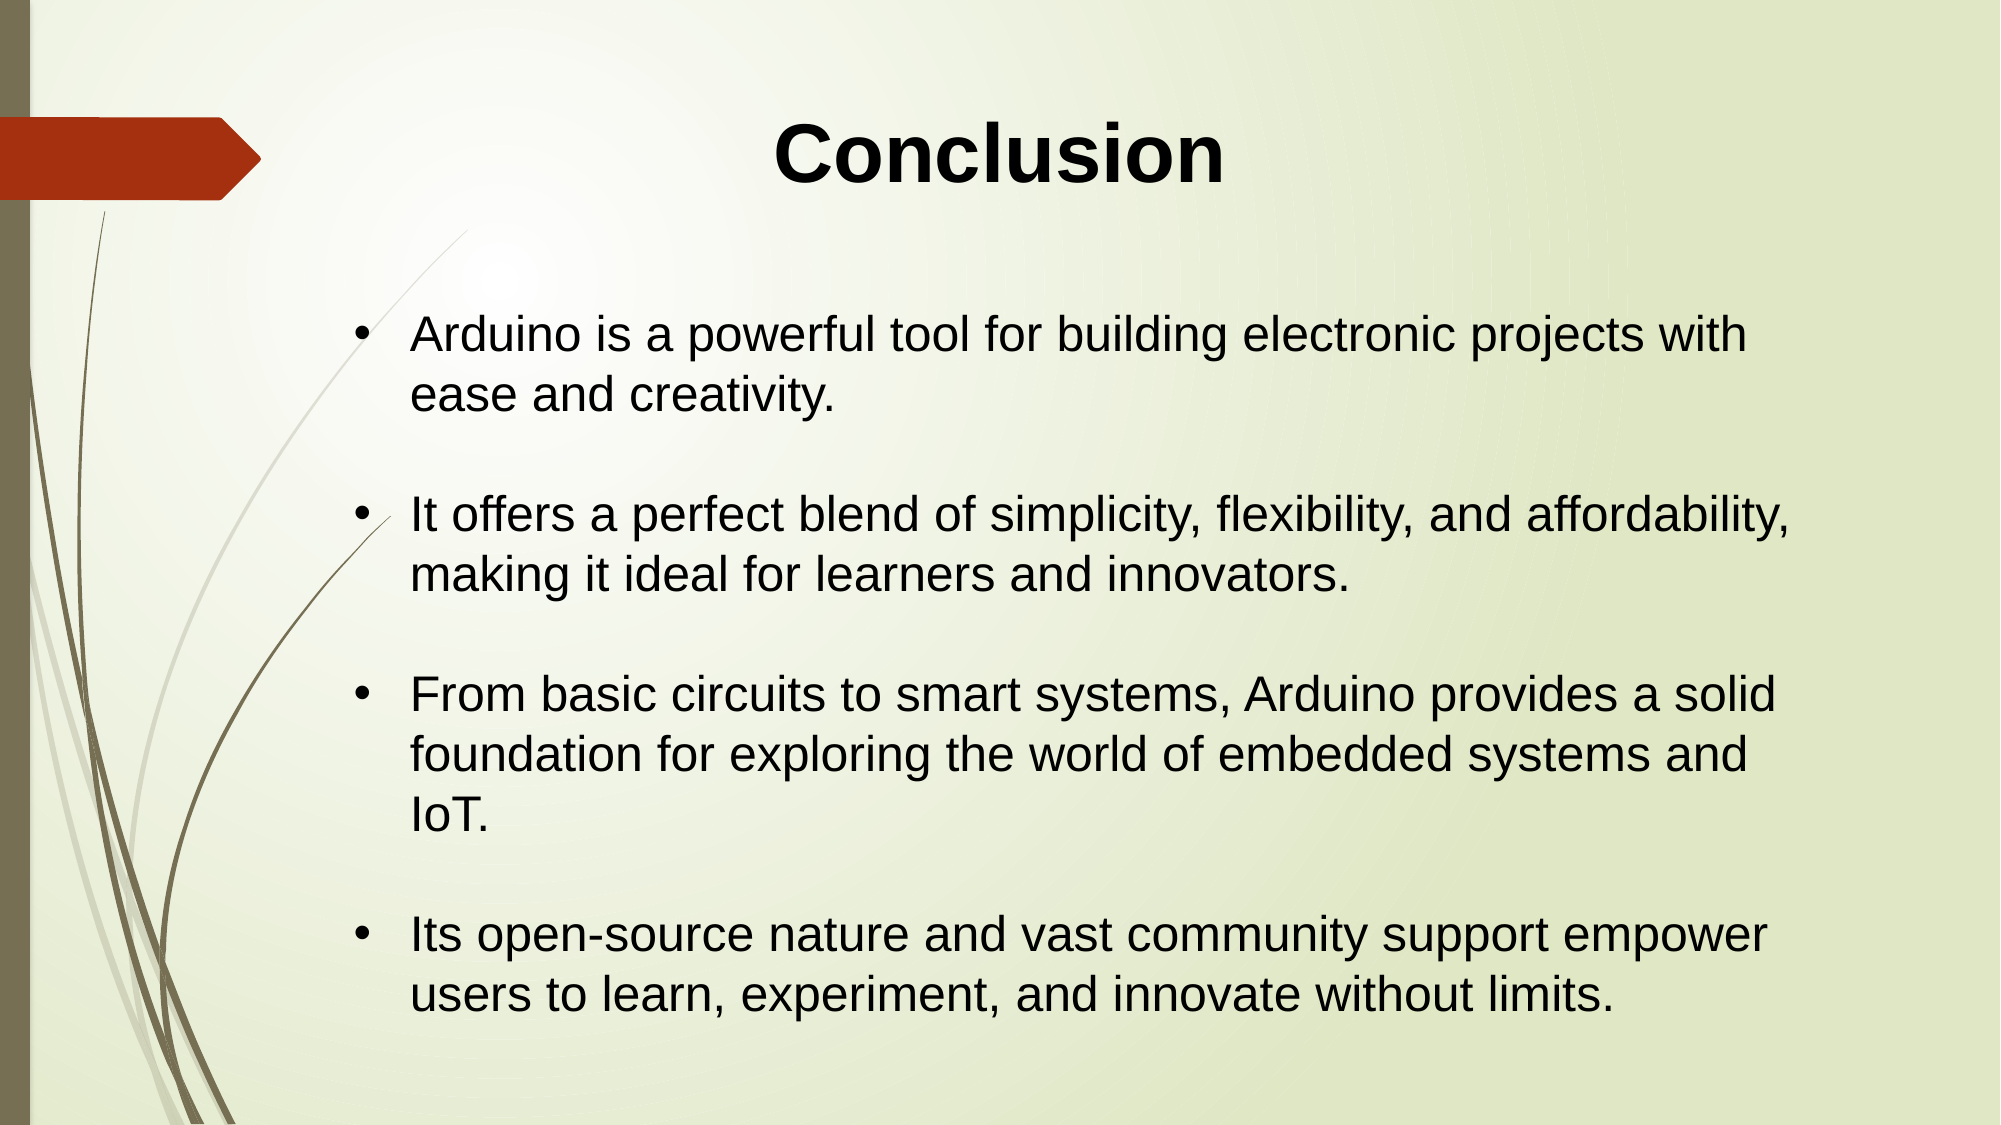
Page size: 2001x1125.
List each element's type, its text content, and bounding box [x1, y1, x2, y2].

text_box Conclusion [0, 92, 2000, 207]
text_box Arduino is a powerful tool for building electronic projects with ease and creativity. It offers a perfect blend of simplicity, flexibility, and affordability, making it ideal for learners and innovators. From basic circuits to smart systems, Arduino provides a solid foundation for exploring the world of embedded systems and IoT. Its open-source nature and vast community support empower users to learn, experiment, and innovate without limits. [338, 294, 1850, 1030]
